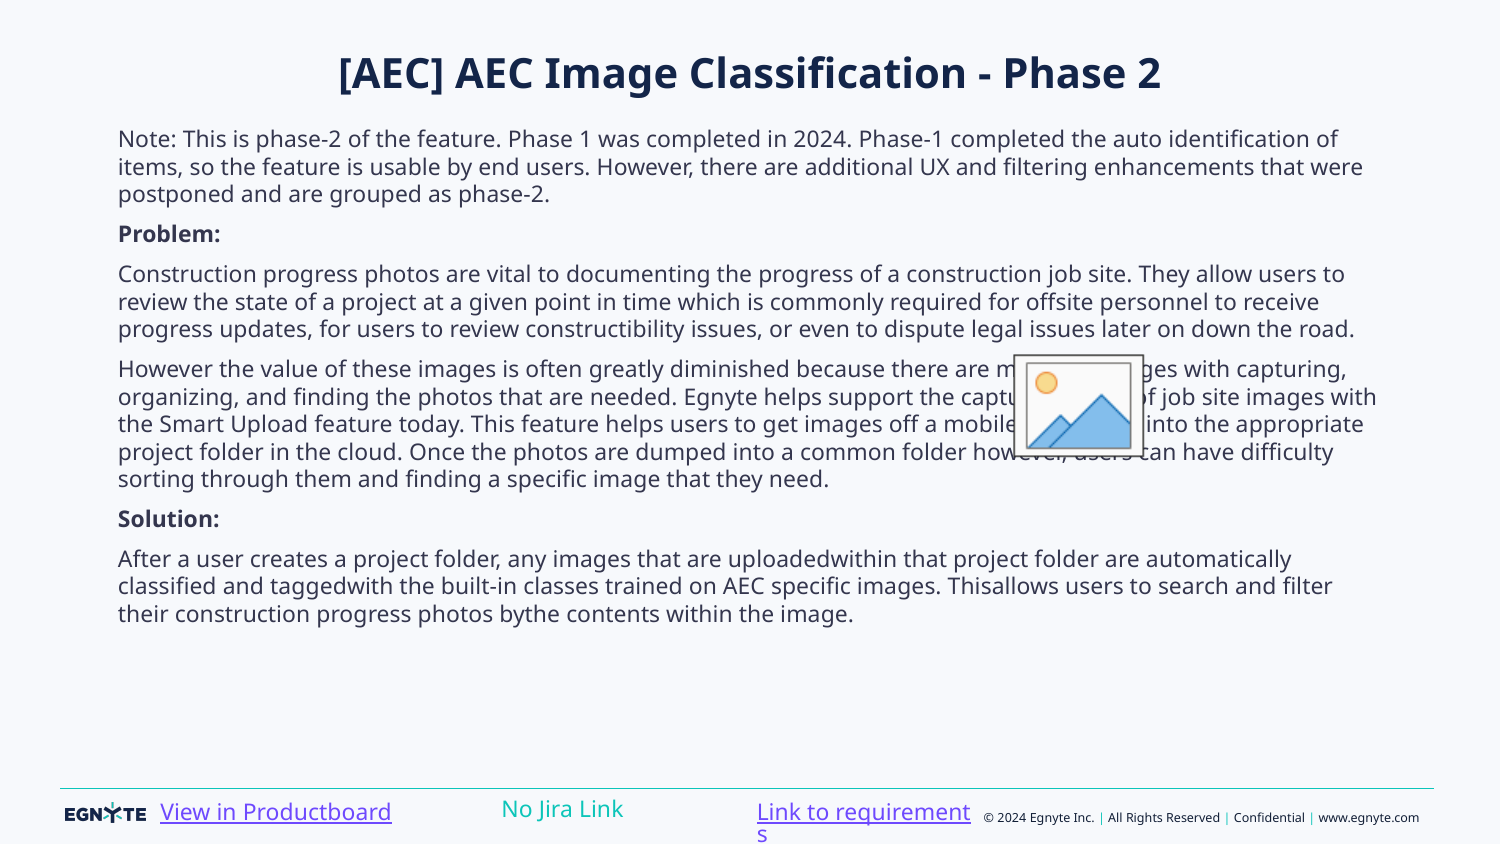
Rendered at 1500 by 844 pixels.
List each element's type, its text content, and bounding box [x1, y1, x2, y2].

list No Jira Link [486, 790, 741, 835]
list Link to requirements [742, 790, 997, 835]
picture [761, 119, 1397, 693]
picture [65, 802, 145, 823]
title [AEC] AEC Image Classification - Phase 2 [103, 44, 1397, 106]
list Note: This is phase-2 of the feature. Phase 1 was completed in 2024. Phase-1 completed the auto identification of items, so the feature is usable by end users. However, there are additional UX and filtering enhancements that were postponed and are grouped as phase-2. Problem: Construction progress photos are vital to documenting the progress of a construction job site. They allow users to review the state of a project at a given point in time which is commonly required for offsite personnel to receive progress updates, for users to review constructibility issues, or even to dispute legal issues later on down the road. However the value of these images is often greatly diminished because there are many challenges with capturing, organizing, and finding the photos that are needed. Egnyte helps support the capture/upload of job site images with the Smart Upload feature today. This feature helps users to get images off a mobile device and into the appropriate project folder in the cloud. Once the photos are dumped into a common folder however, users can have difficulty sorting through them and finding a specific image that they need. Solution: After a user creates a project folder, any images that are uploadedwithin that project folder are automatically classified and taggedwith the built-in classes trained on AEC specific images. Thisallows users to search and filter their construction progress photos bythe contents within the image. [103, 117, 1397, 693]
list View in Productboard [145, 790, 486, 835]
